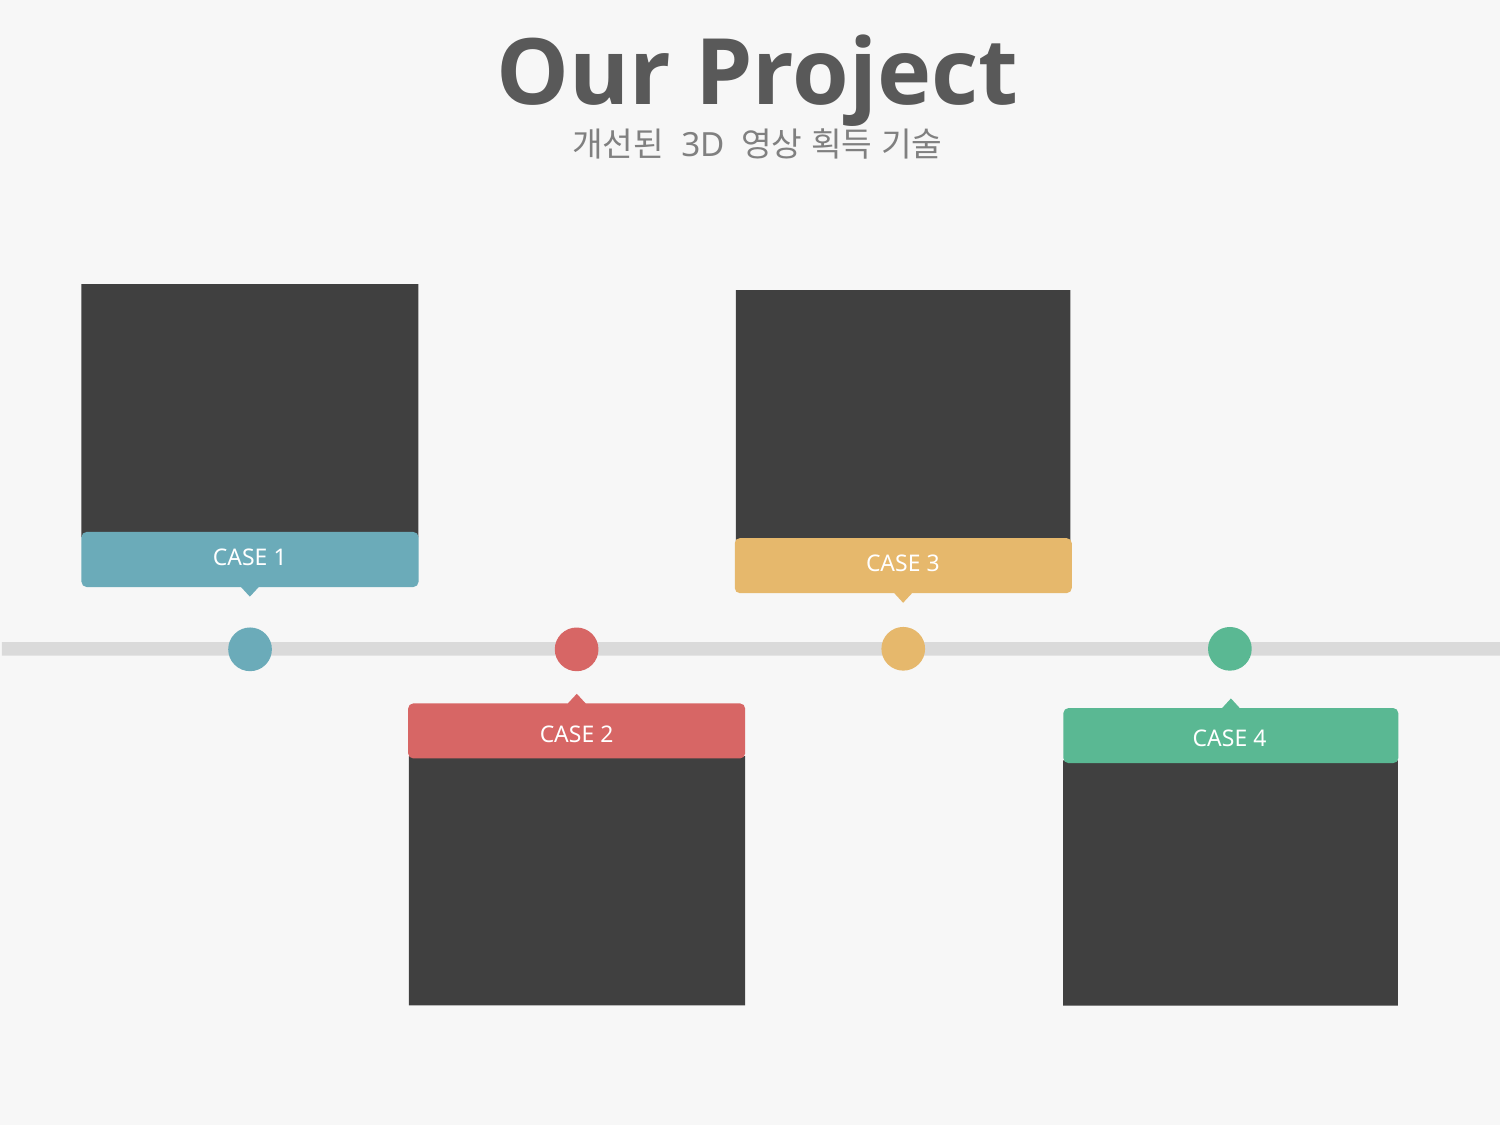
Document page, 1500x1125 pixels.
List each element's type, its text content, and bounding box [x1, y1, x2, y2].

text_box Our Project [481, 5, 1034, 116]
text_box 개선된 3D 영상 획득 기술 [82, 116, 1433, 171]
